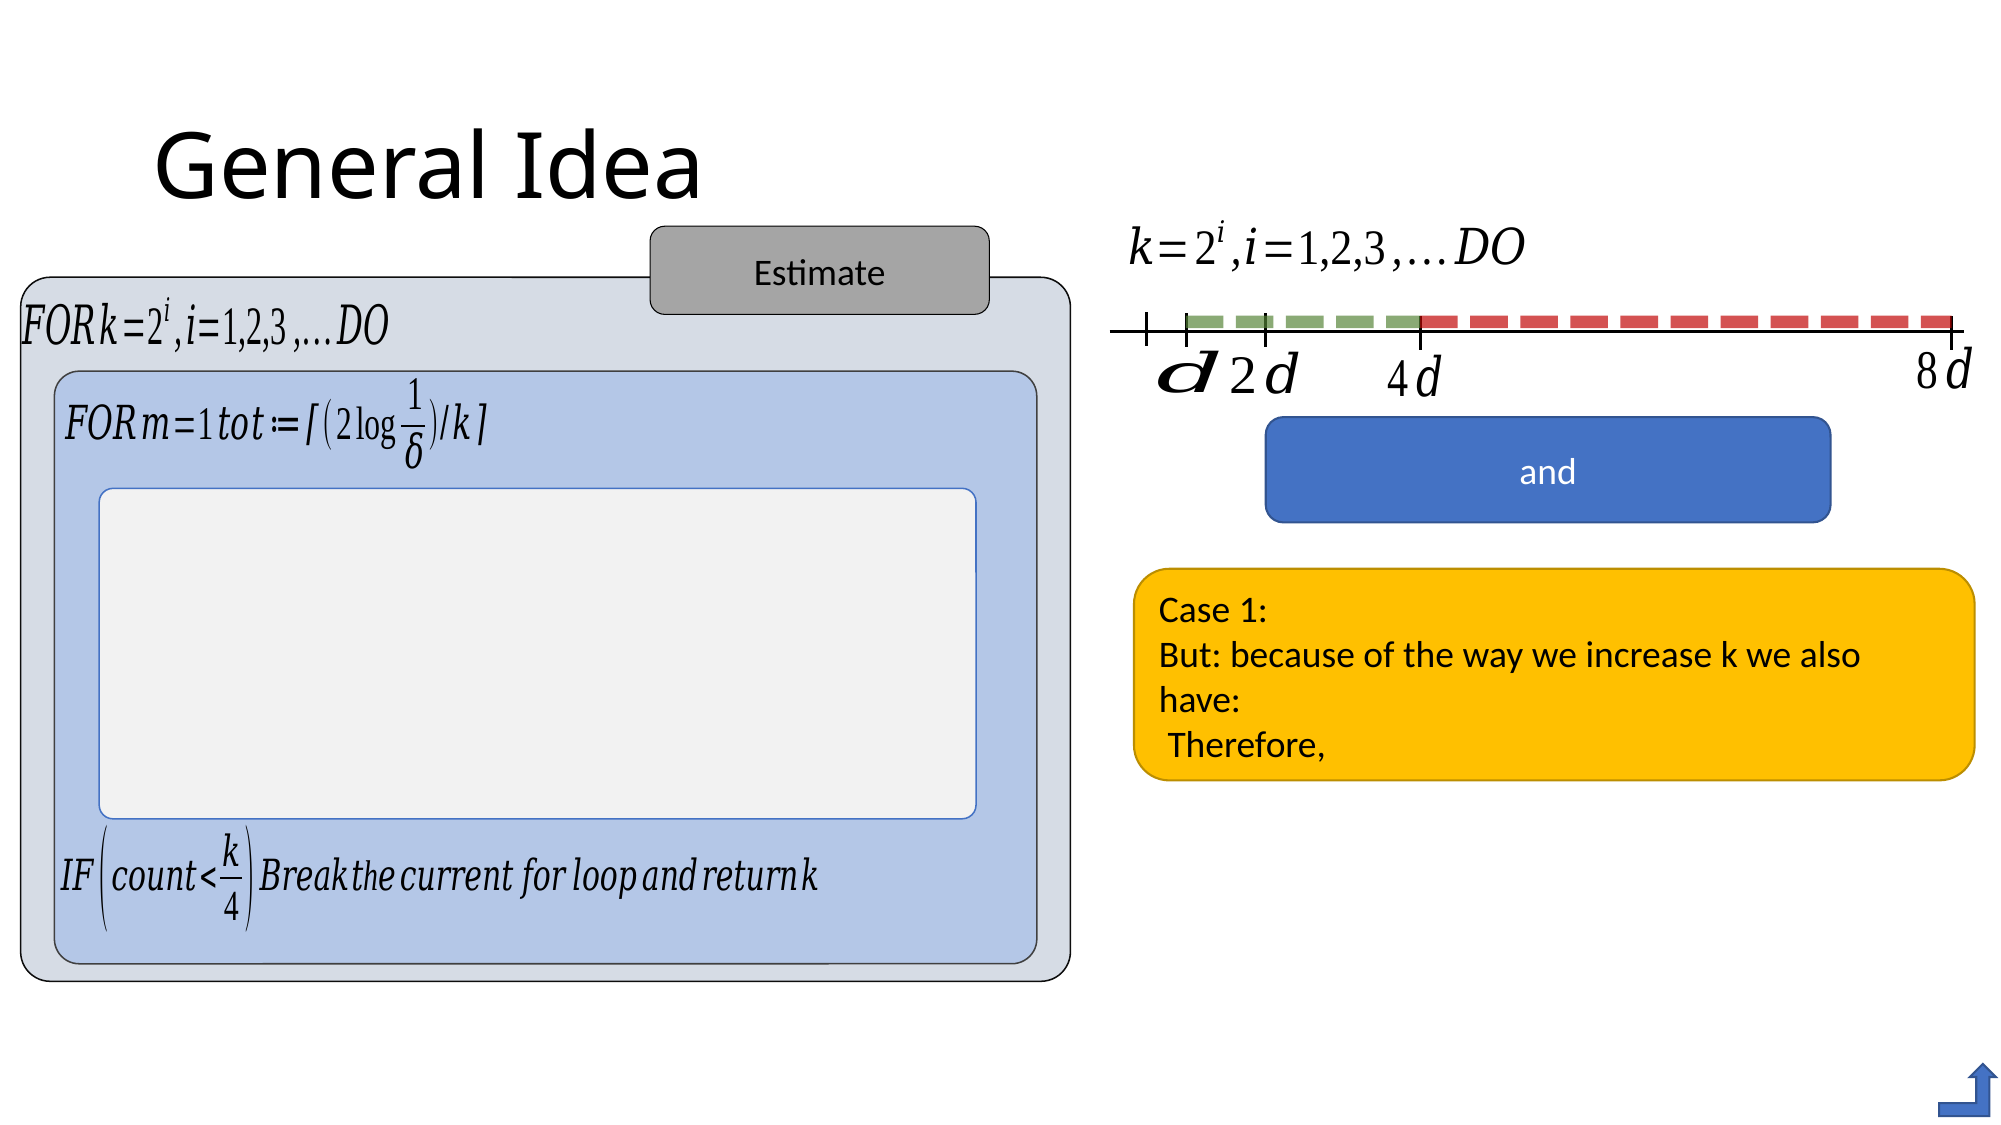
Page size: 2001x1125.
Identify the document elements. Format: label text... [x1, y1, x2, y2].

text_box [20, 277, 1071, 982]
title General Idea [137, 59, 1863, 278]
text_box [1938, 1062, 1999, 1118]
